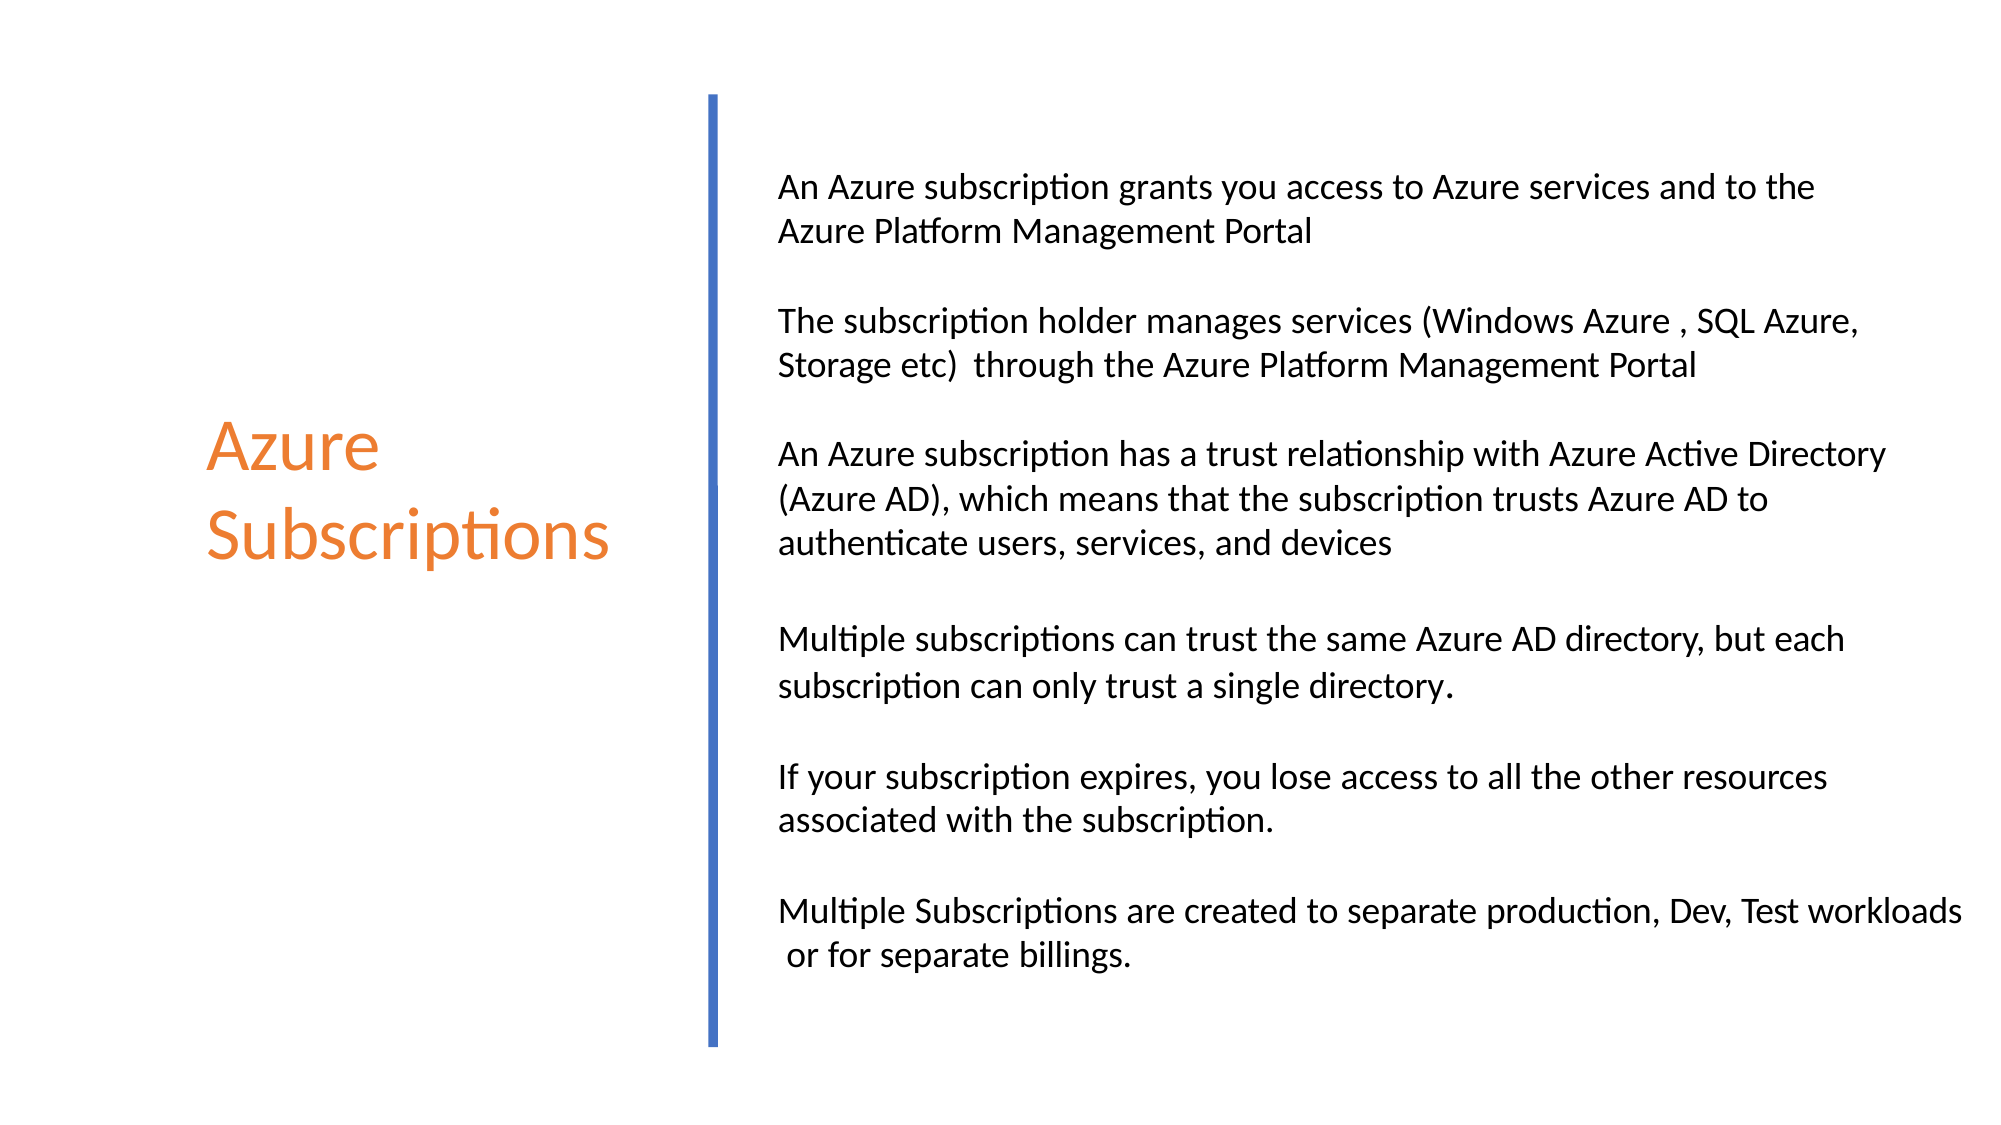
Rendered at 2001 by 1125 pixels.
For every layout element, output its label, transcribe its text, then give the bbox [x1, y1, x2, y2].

text_box An Azure subscription grants you access to Azure services and to the Azure Platform Management Portal The subscription holder manages services (Windows Azure , SQL Azure, Storage etc) through the Azure Platform Management Portal [775, 158, 1864, 385]
text_box Azure Subscriptions [204, 390, 616, 575]
text_box Multiple subscriptions can trust the same Azure AD directory, but each subscription can only trust a single directory. If your subscription expires, you lose access to all the other resources associated with the subscription. Multiple Subscriptions are created to separate production, Dev, Test workloads or for separate billings. [775, 609, 1979, 975]
text_box An Azure subscription has a trust relationship with Azure Active Directory (Azure AD), which means that the subscription trusts Azure AD to authenticate users, services, and devices [775, 428, 1895, 565]
